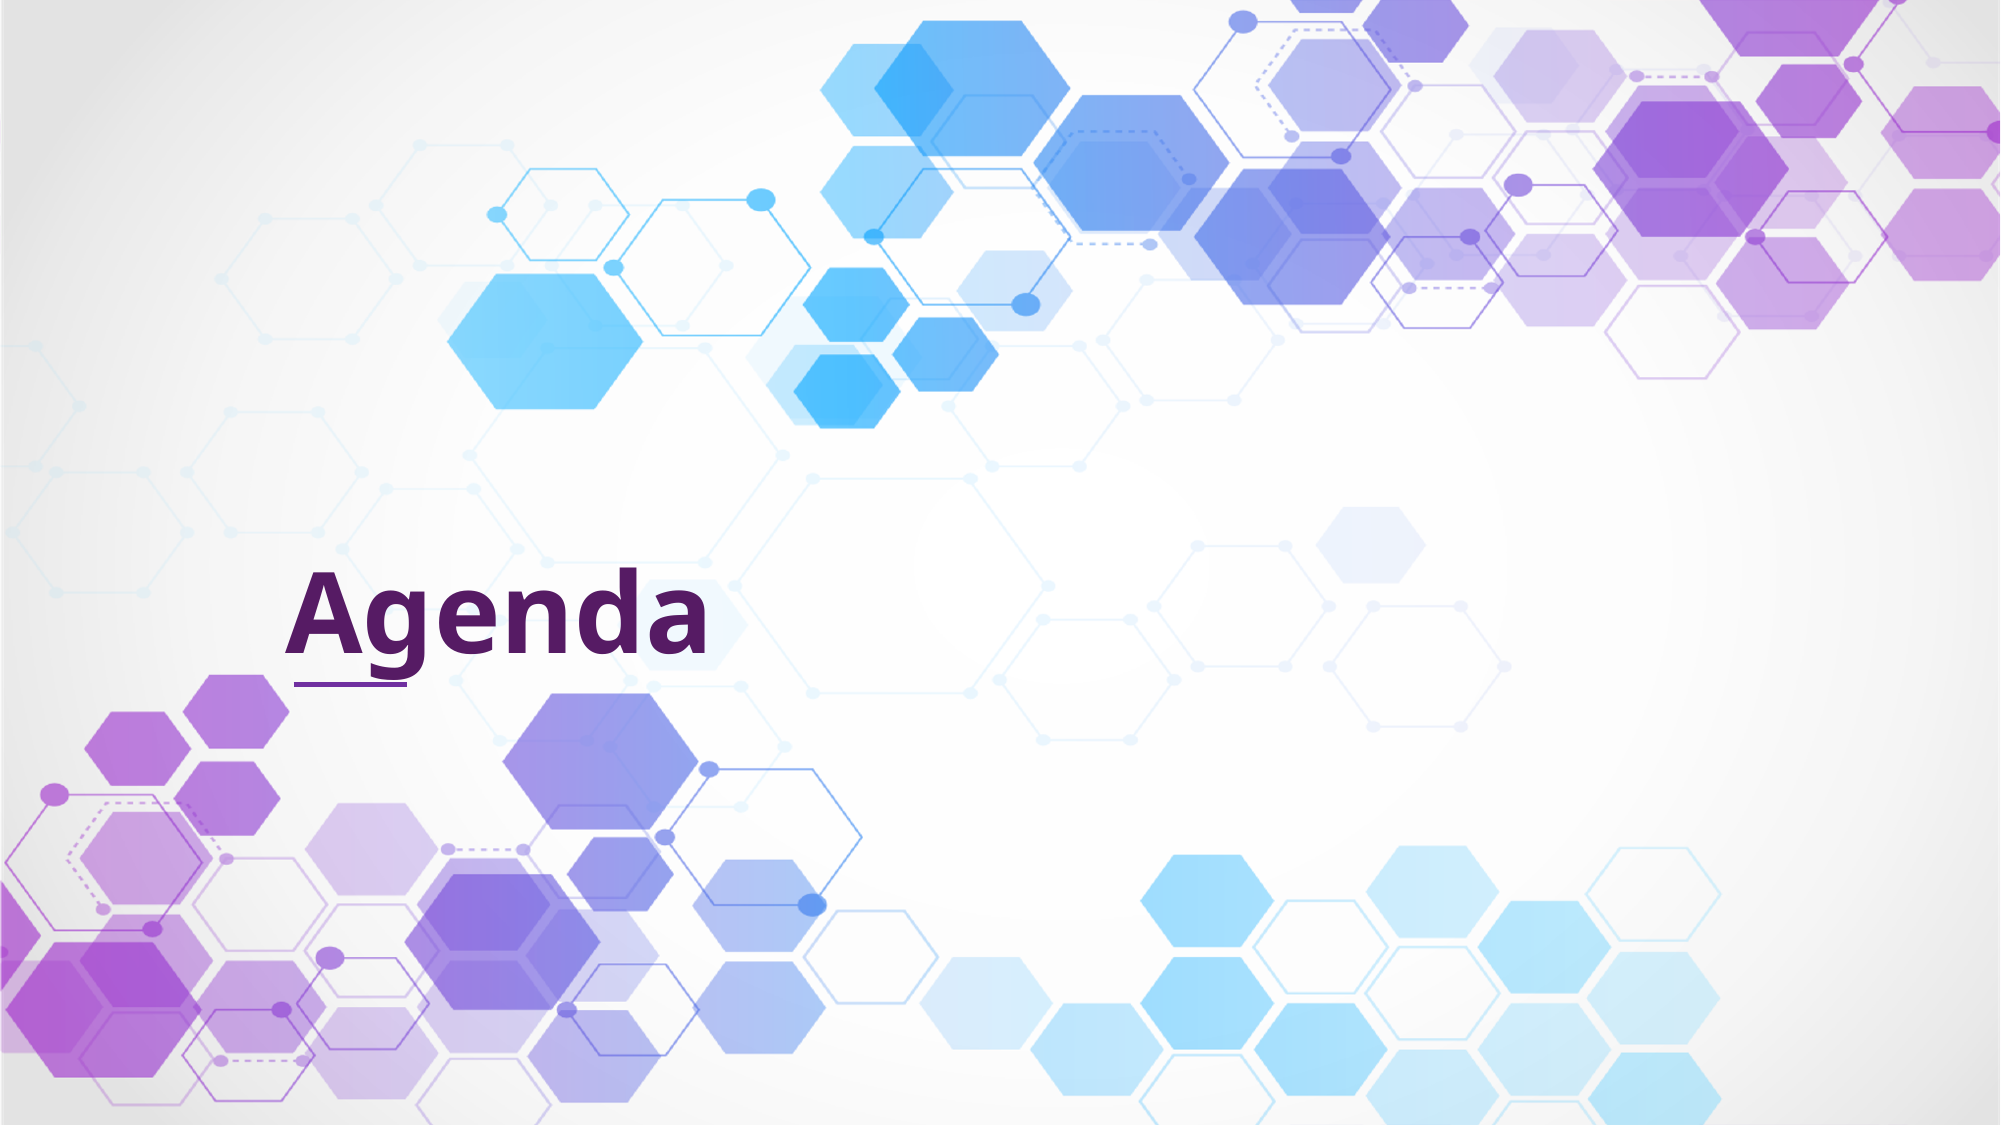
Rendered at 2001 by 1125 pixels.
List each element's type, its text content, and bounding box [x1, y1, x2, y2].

text_box Agenda [285, 540, 714, 676]
picture [0, 0, 2001, 1125]
